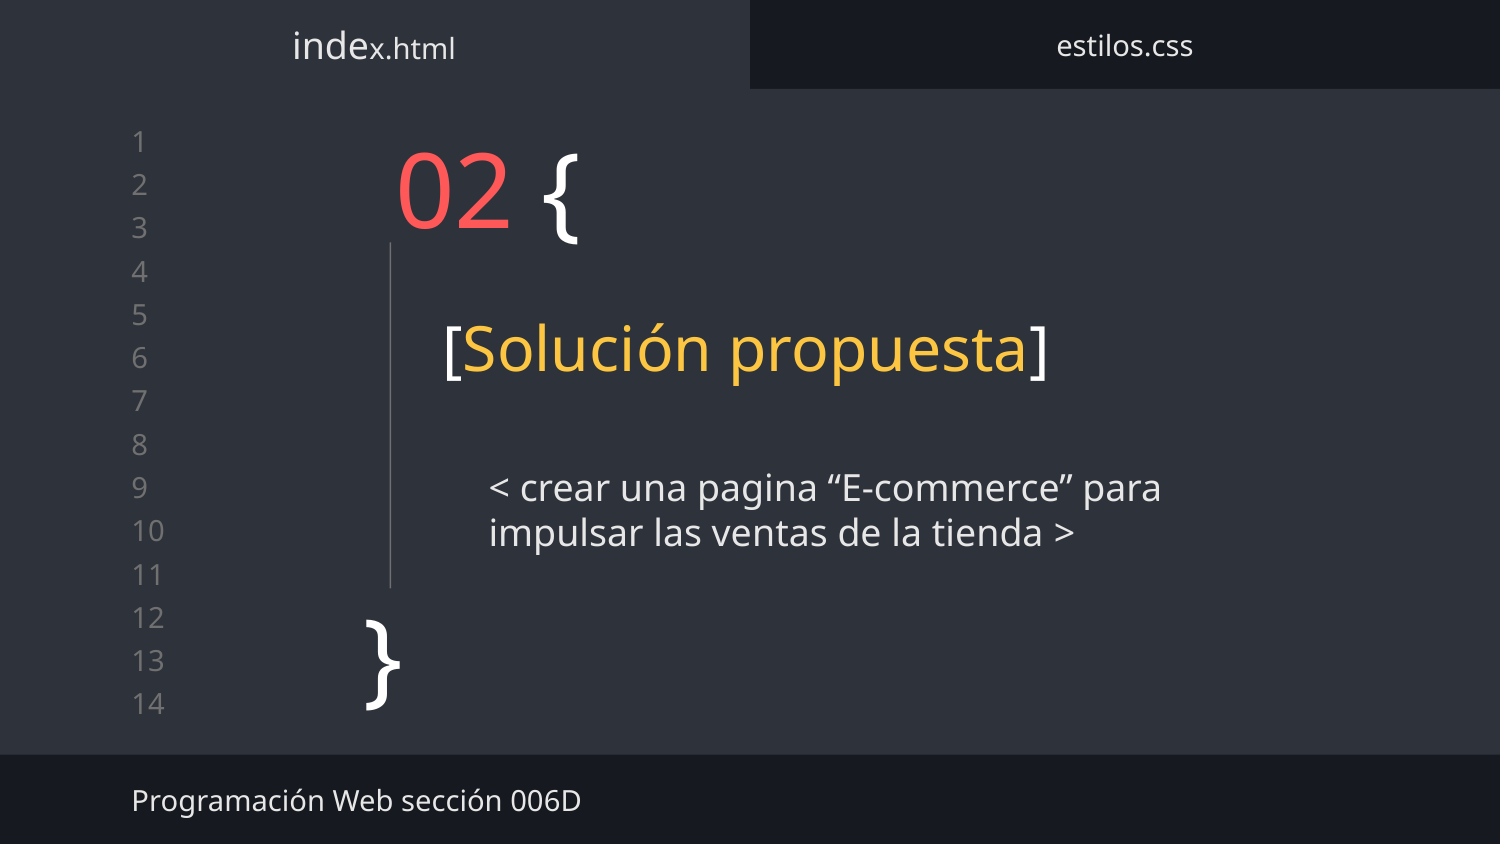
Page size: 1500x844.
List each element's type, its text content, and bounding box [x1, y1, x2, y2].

text_box } [348, 588, 432, 717]
subtitle index.html [0, 15, 749, 74]
subtitle < crear una pagina “E-commerce” para impulsar las ventas de la tienda > [473, 421, 1321, 597]
title [Solución propuesta] [427, 302, 1310, 391]
subtitle Programación Web sección 006D [116, 770, 915, 829]
subtitle estilos.css [750, 15, 1500, 74]
title 02 { [337, 96, 640, 278]
